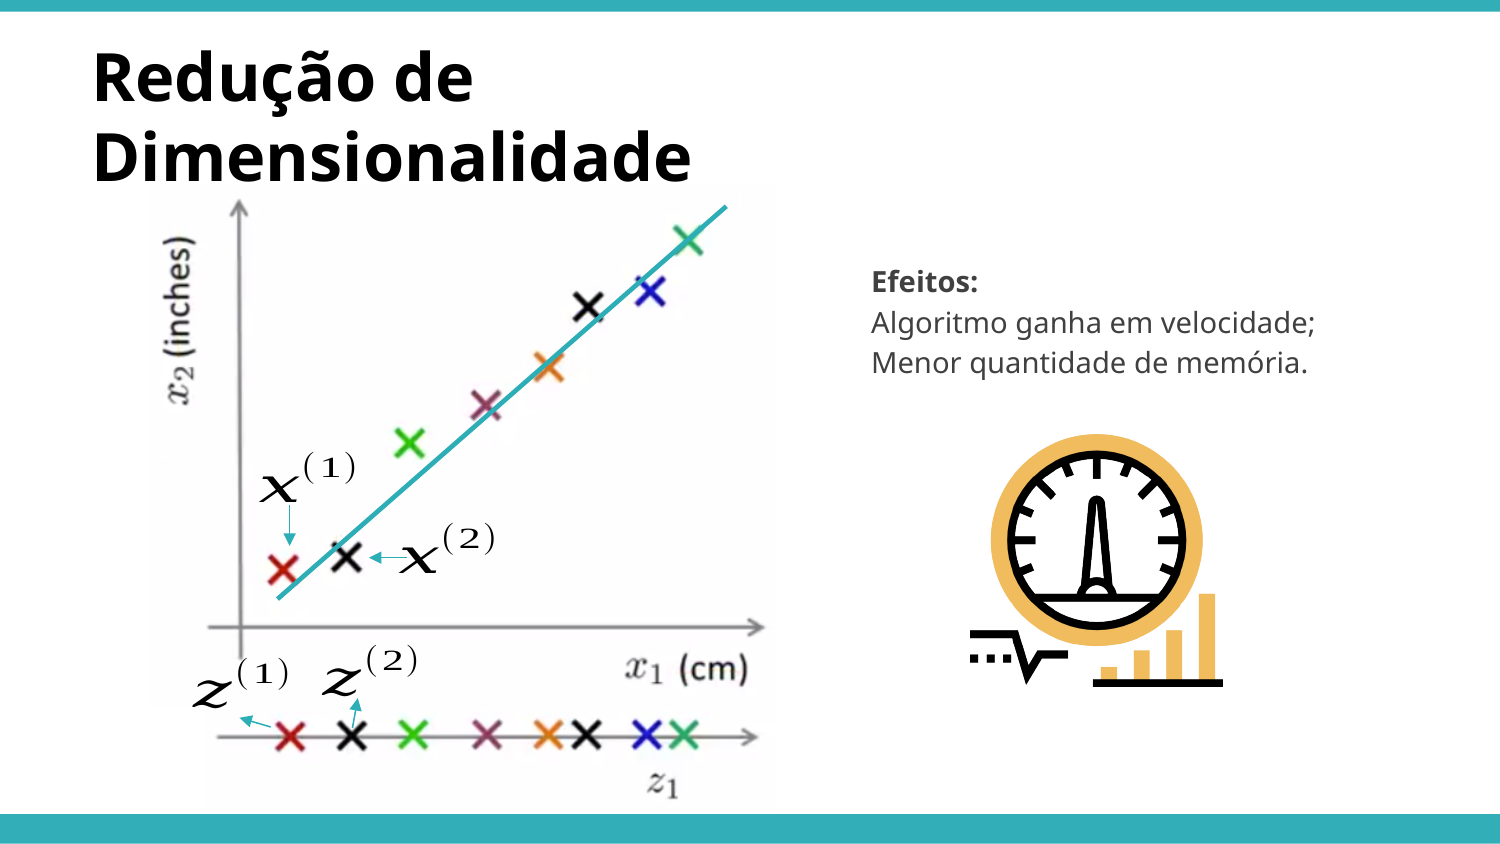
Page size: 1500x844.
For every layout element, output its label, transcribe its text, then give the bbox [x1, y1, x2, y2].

picture [147, 184, 776, 812]
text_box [352, 697, 358, 729]
text_box Redução de Dimensionalidade [76, 67, 1105, 162]
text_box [239, 717, 271, 728]
text_box Efeitos: Algoritmo ganha em velocidade; Menor quantidade de memória. [856, 244, 1479, 399]
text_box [277, 206, 727, 600]
picture [969, 433, 1223, 687]
